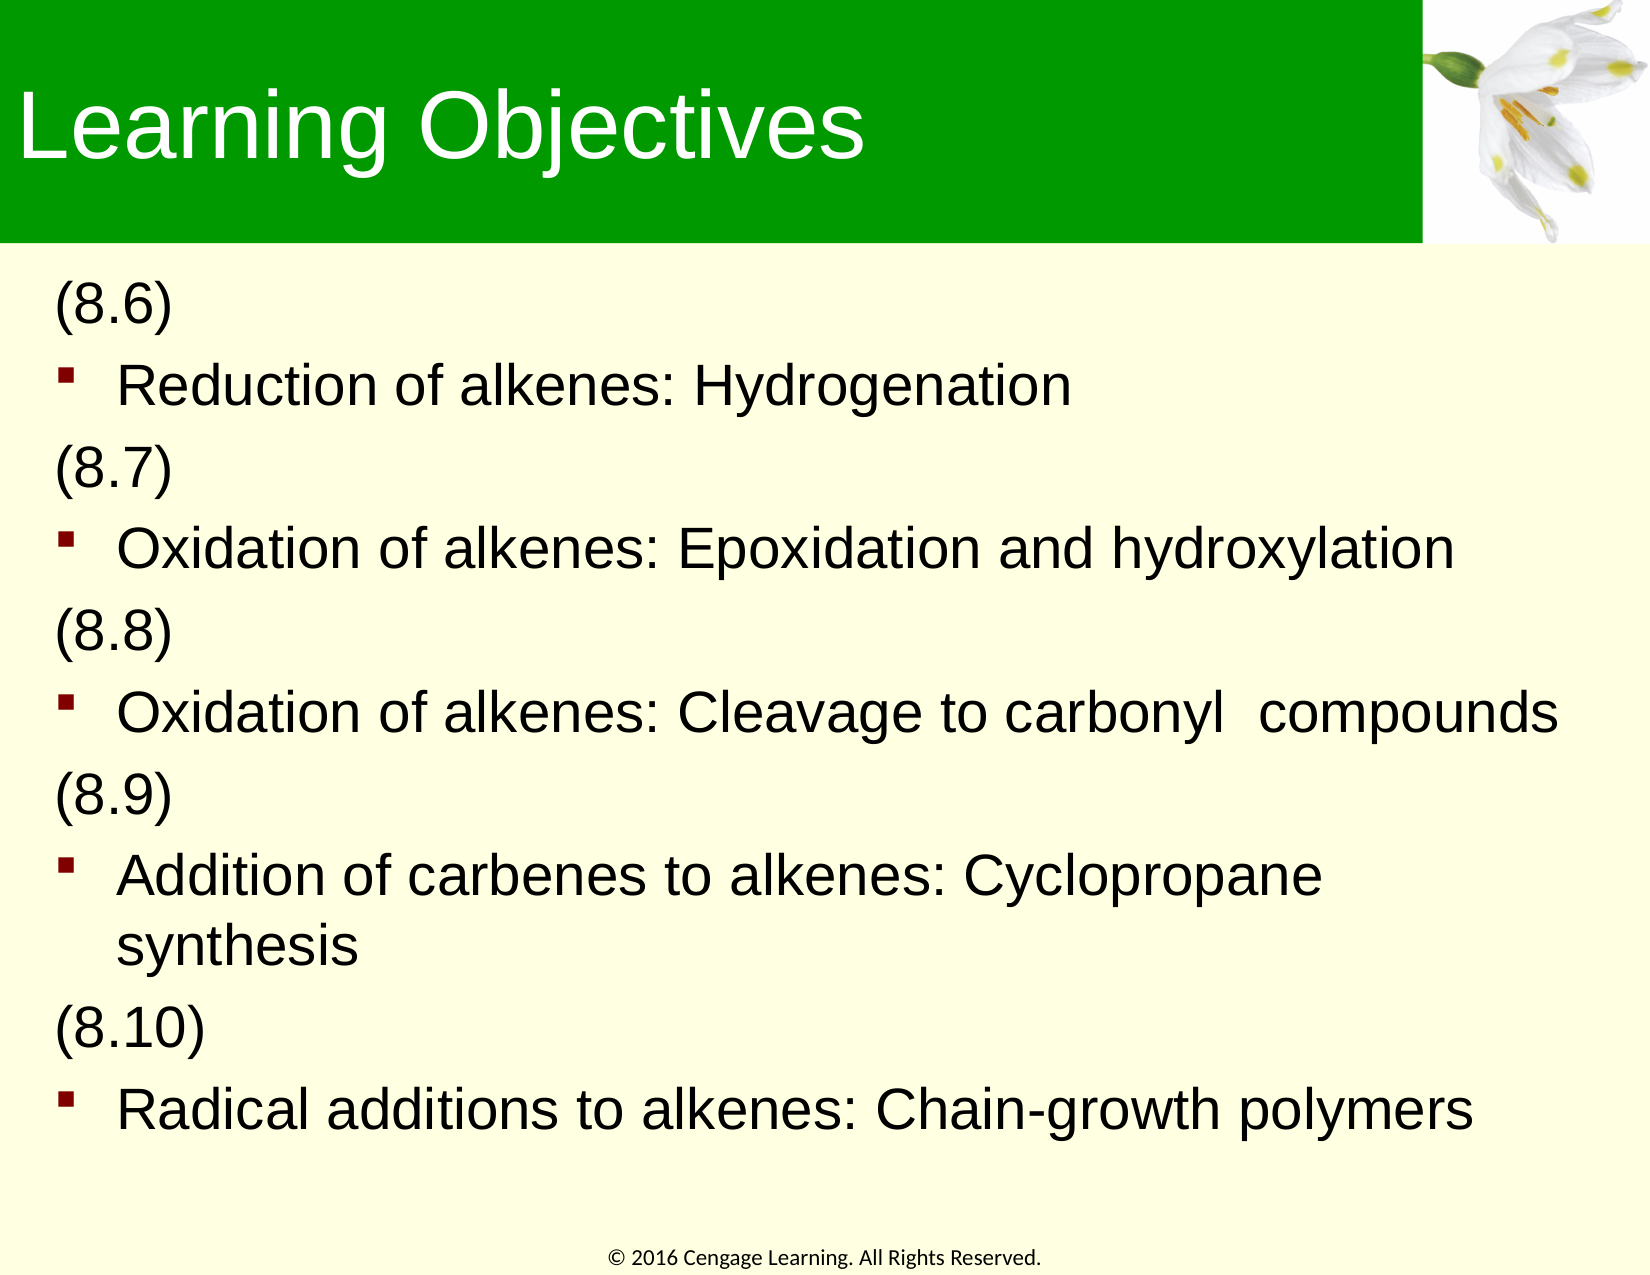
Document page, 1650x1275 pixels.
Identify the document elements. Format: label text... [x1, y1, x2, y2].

picture [1422, 0, 1650, 244]
list (8.6) Reduction of alkenes: Hydrogenation (8.7) Oxidation of alkenes: Epoxidation and hydroxylation (8.8) Oxidation of alkenes: Cleavage to carbonyl compounds (8.9) Addition of carbenes to alkenes: Cyclopropane synthesis (8.10) Radical additions to alkenes: Chain-growth polymers [37, 257, 1595, 1207]
title Learning Objectives [0, 0, 1417, 241]
